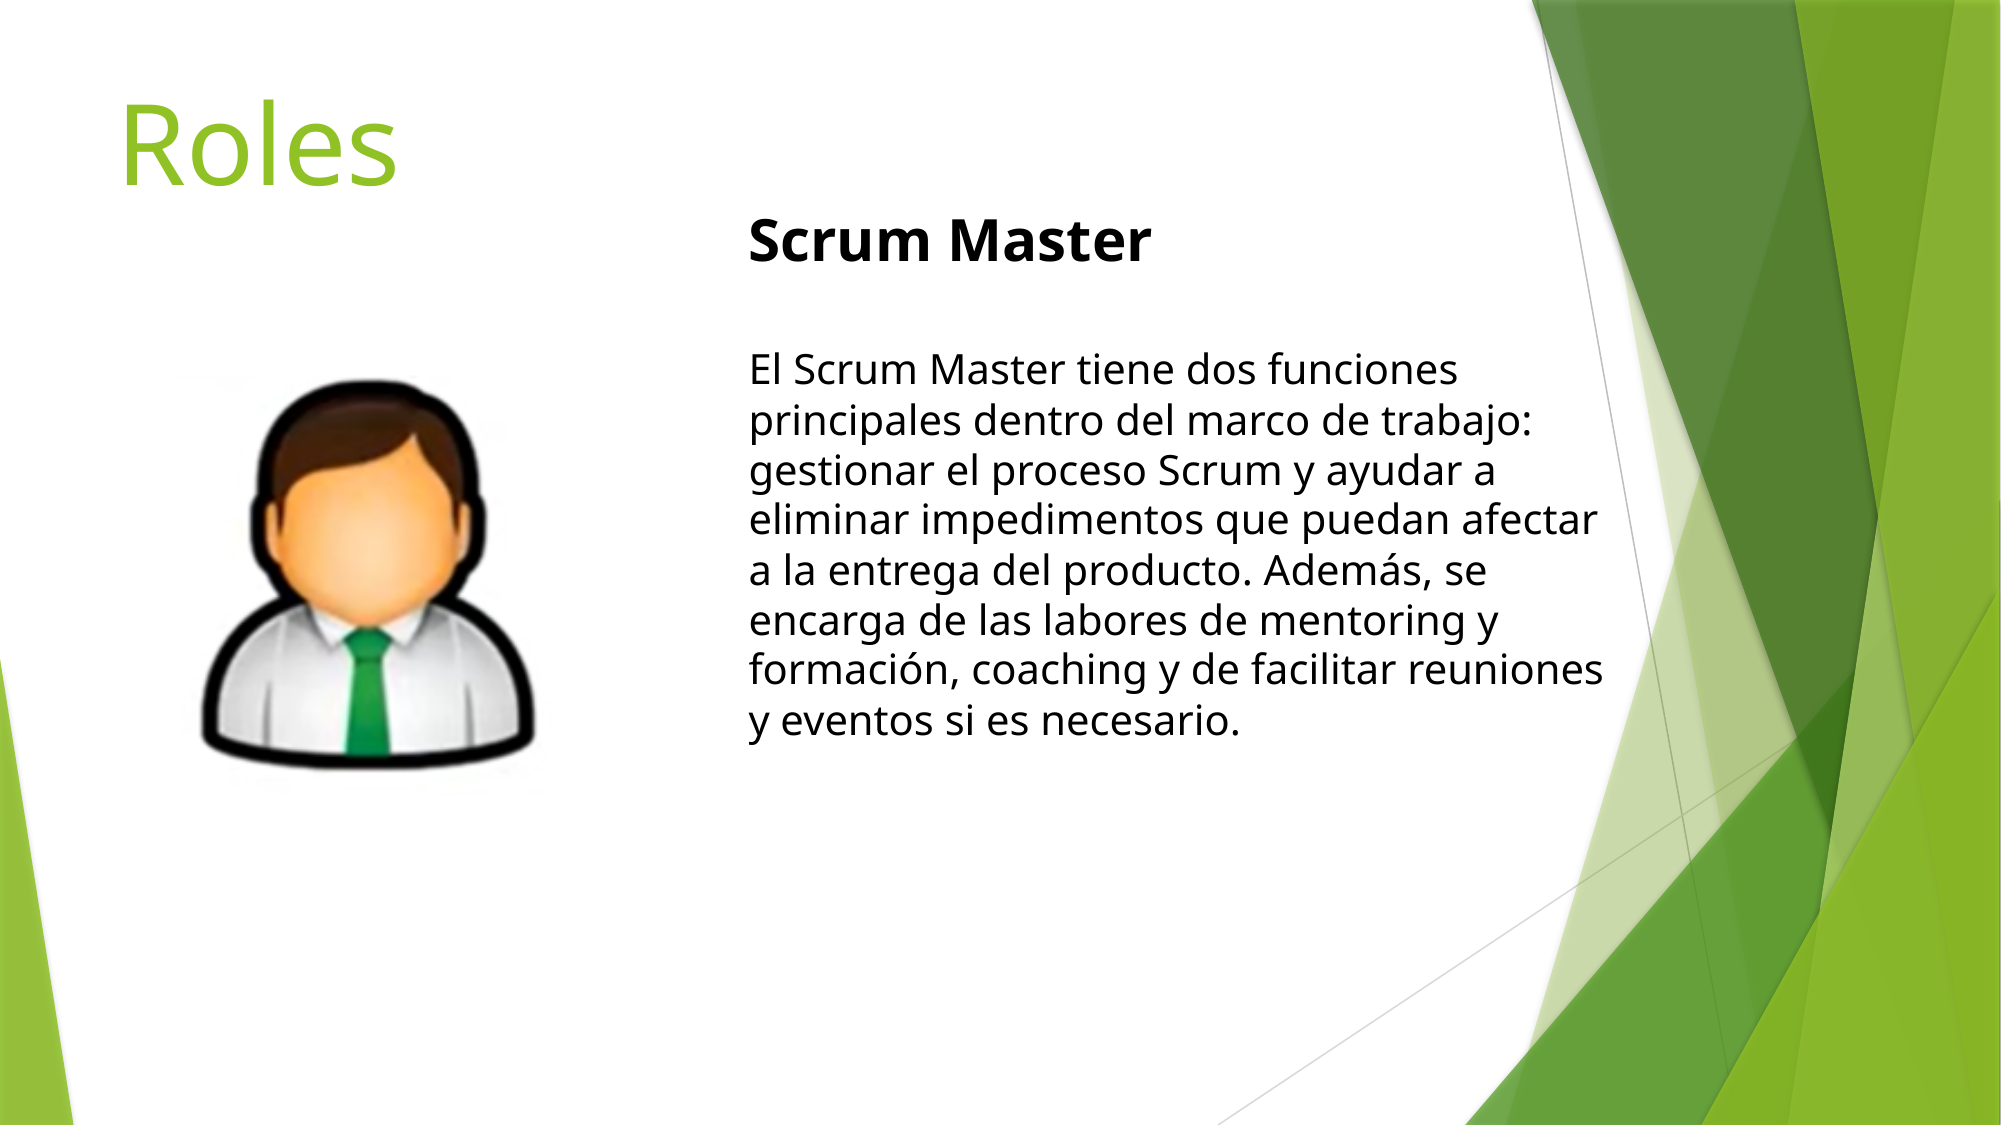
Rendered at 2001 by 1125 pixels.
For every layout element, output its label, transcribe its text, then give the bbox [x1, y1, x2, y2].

picture [171, 374, 569, 797]
text_box Scrum Master El Scrum Master tiene dos funciones principales dentro del marco de trabajo: gestionar el proceso Scrum y ayudar a eliminar impedimentos que puedan afectar a la entrega del producto. Además, se encarga de las labores de mentoring y formación, coaching y de facilitar reuniones y eventos si es necesario. [733, 195, 1630, 751]
title Roles [101, 65, 1512, 283]
